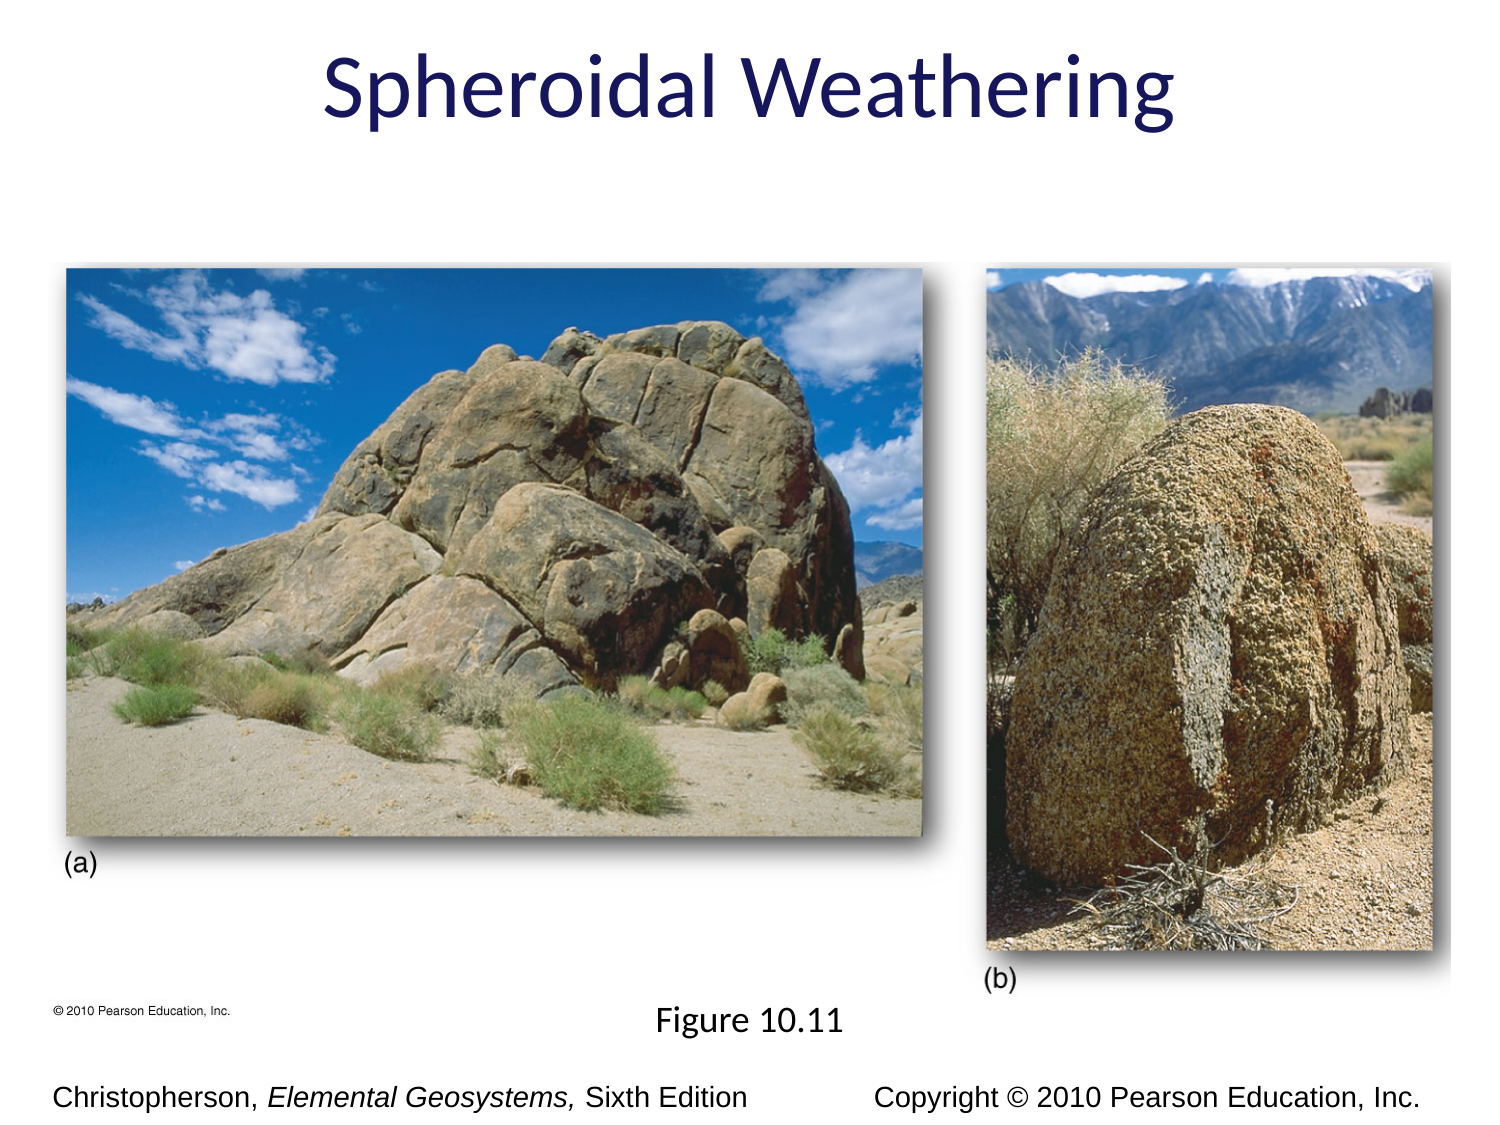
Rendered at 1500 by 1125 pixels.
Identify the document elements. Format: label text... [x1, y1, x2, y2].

picture [48, 262, 1452, 1027]
text_box Figure 10.11 [640, 1036, 859, 1048]
text_box Copyright © 2010 Pearson Education, Inc. [854, 1071, 1437, 1113]
title Spheroidal Weathering [249, 0, 1250, 163]
text_box Christopherson, Elemental Geosystems, Sixth Edition [37, 1071, 849, 1113]
